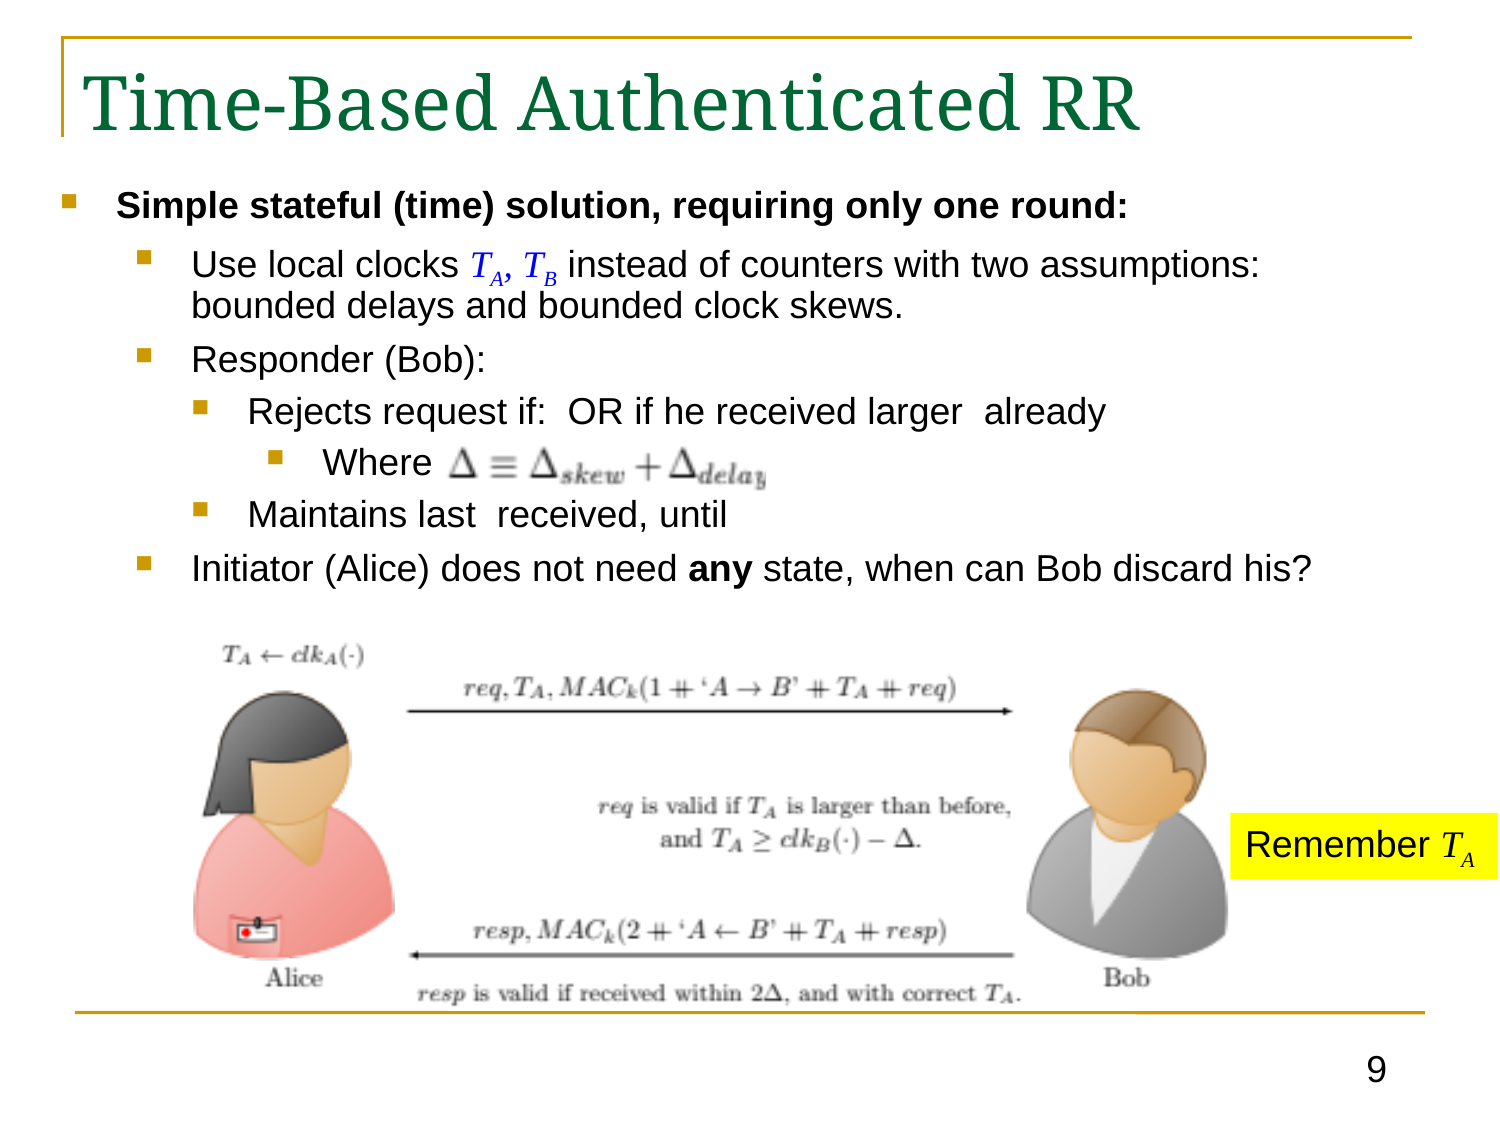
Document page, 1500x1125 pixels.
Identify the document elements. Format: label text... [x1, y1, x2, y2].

text_box 9 [1351, 1023, 1424, 1098]
picture [442, 438, 766, 491]
title Time-Based Authenticated RR [67, 47, 1500, 168]
text_box Remember TA [1235, 812, 1499, 879]
picture [185, 621, 1231, 1012]
